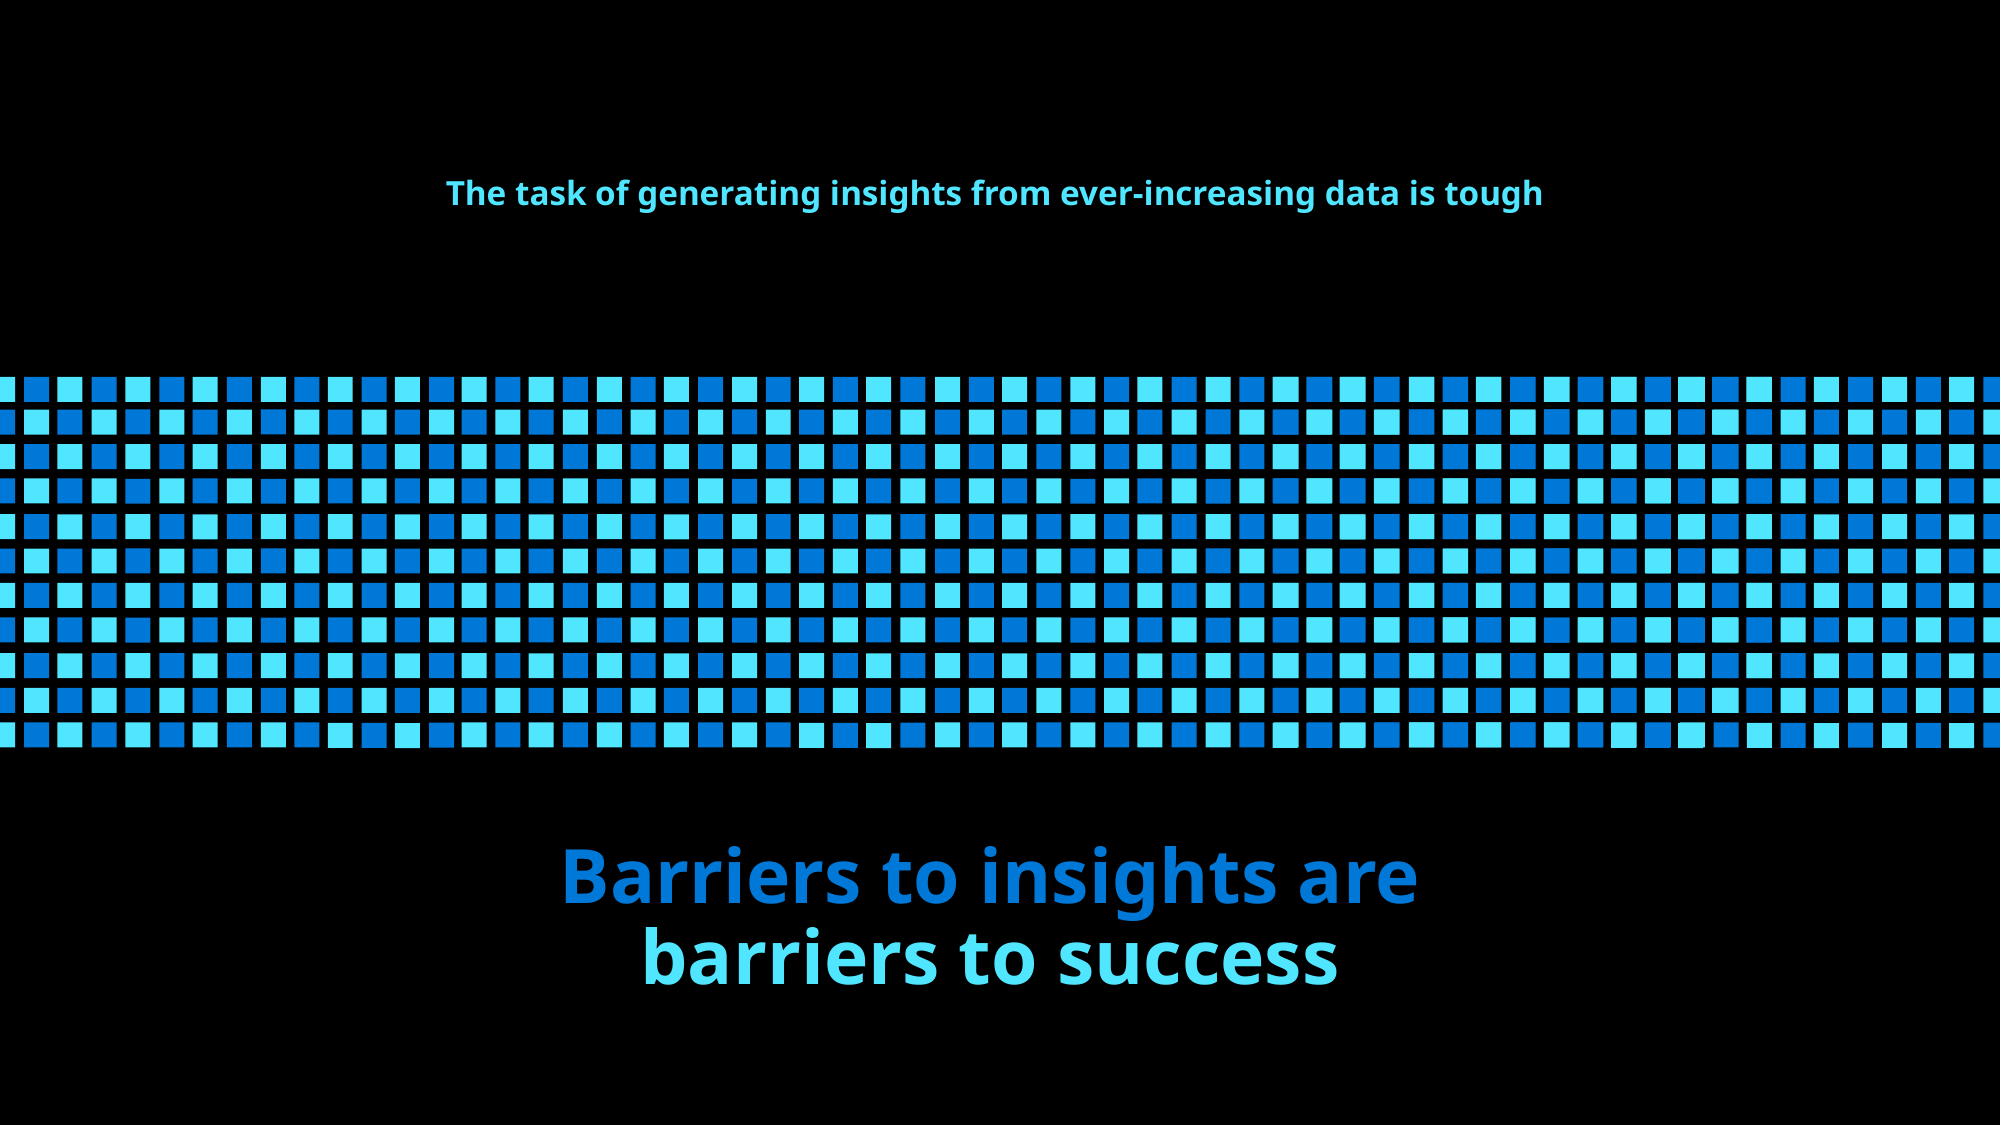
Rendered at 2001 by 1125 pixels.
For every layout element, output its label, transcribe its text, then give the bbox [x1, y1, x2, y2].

text_box The task of generating insights from ever-increasing data is tough [44, 162, 1956, 229]
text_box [1772, 376, 2000, 749]
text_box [0, 376, 1273, 749]
text_box [0, 0, 2000, 376]
list Barriers to insights are barriers to success [44, 831, 1956, 1014]
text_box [1273, 376, 1772, 749]
text_box [0, 749, 2000, 1125]
